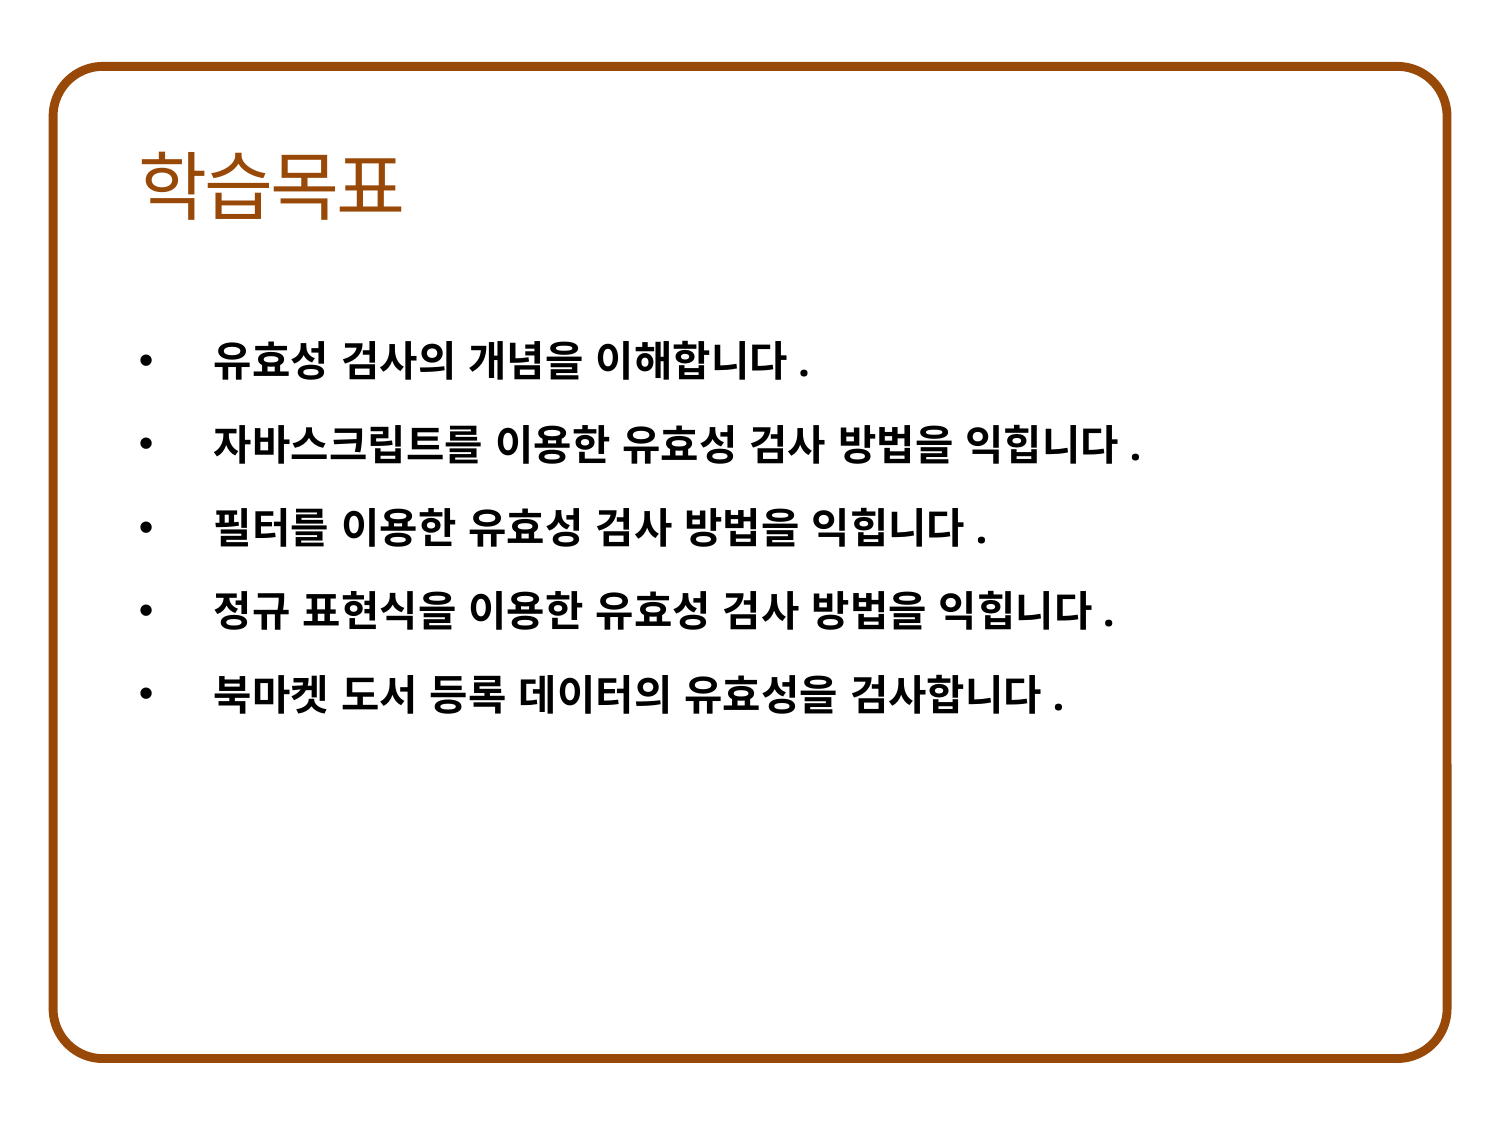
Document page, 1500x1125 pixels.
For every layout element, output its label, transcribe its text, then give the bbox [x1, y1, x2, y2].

list 유효성 검사의 개념을 이해합니다. 자바스크립트를 이용한 유효성 검사 방법을 익힙니다. 필터를 이용한 유효성 검사 방법을 익힙니다. 정규 표현식을 이용한 유효성 검사 방법을 익힙니다. 북마켓 도서 등록 데이터의 유효성을 검사합니다. [123, 302, 1389, 977]
